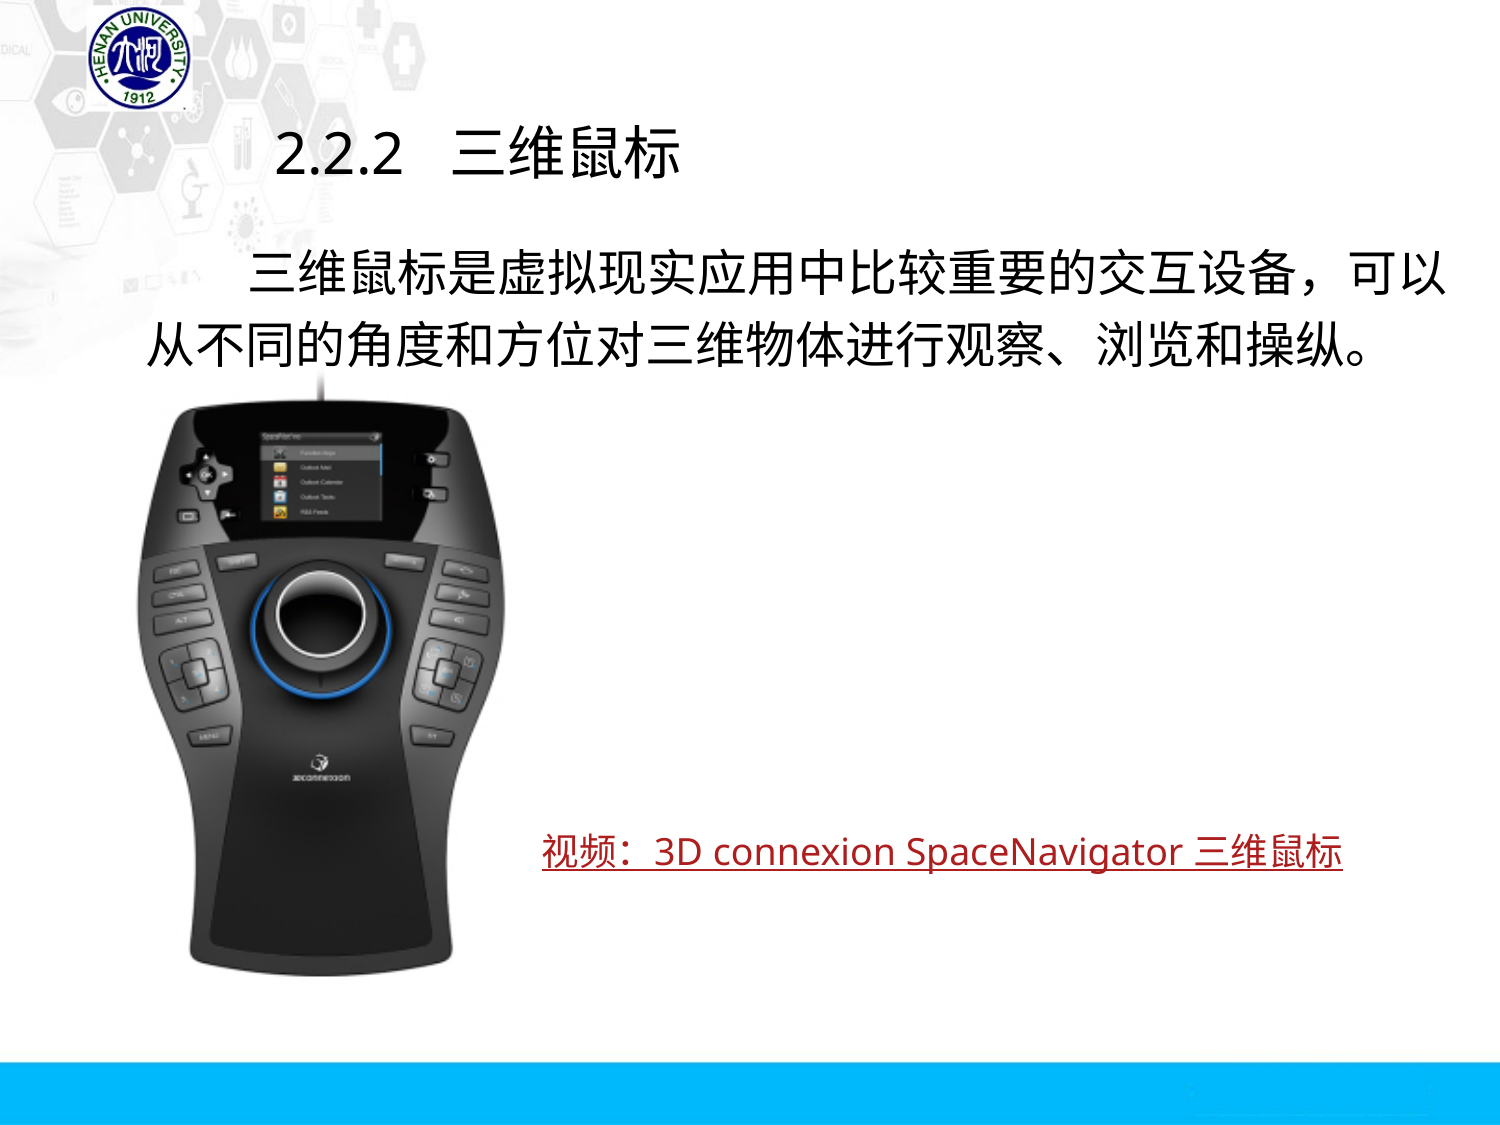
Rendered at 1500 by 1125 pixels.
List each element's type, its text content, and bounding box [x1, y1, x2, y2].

text_box 视频：3D connexion SpaceNavigator 三维鼠标 [542, 820, 1359, 890]
picture [0, 0, 1500, 1063]
text_box 三维鼠标是虚拟现实应用中比较重要的交互设备，可以从不同的角度和方位对三维物体进行观察、浏览和操纵。 [130, 222, 1463, 462]
list 2.2.2 三维鼠标 [259, 94, 960, 202]
